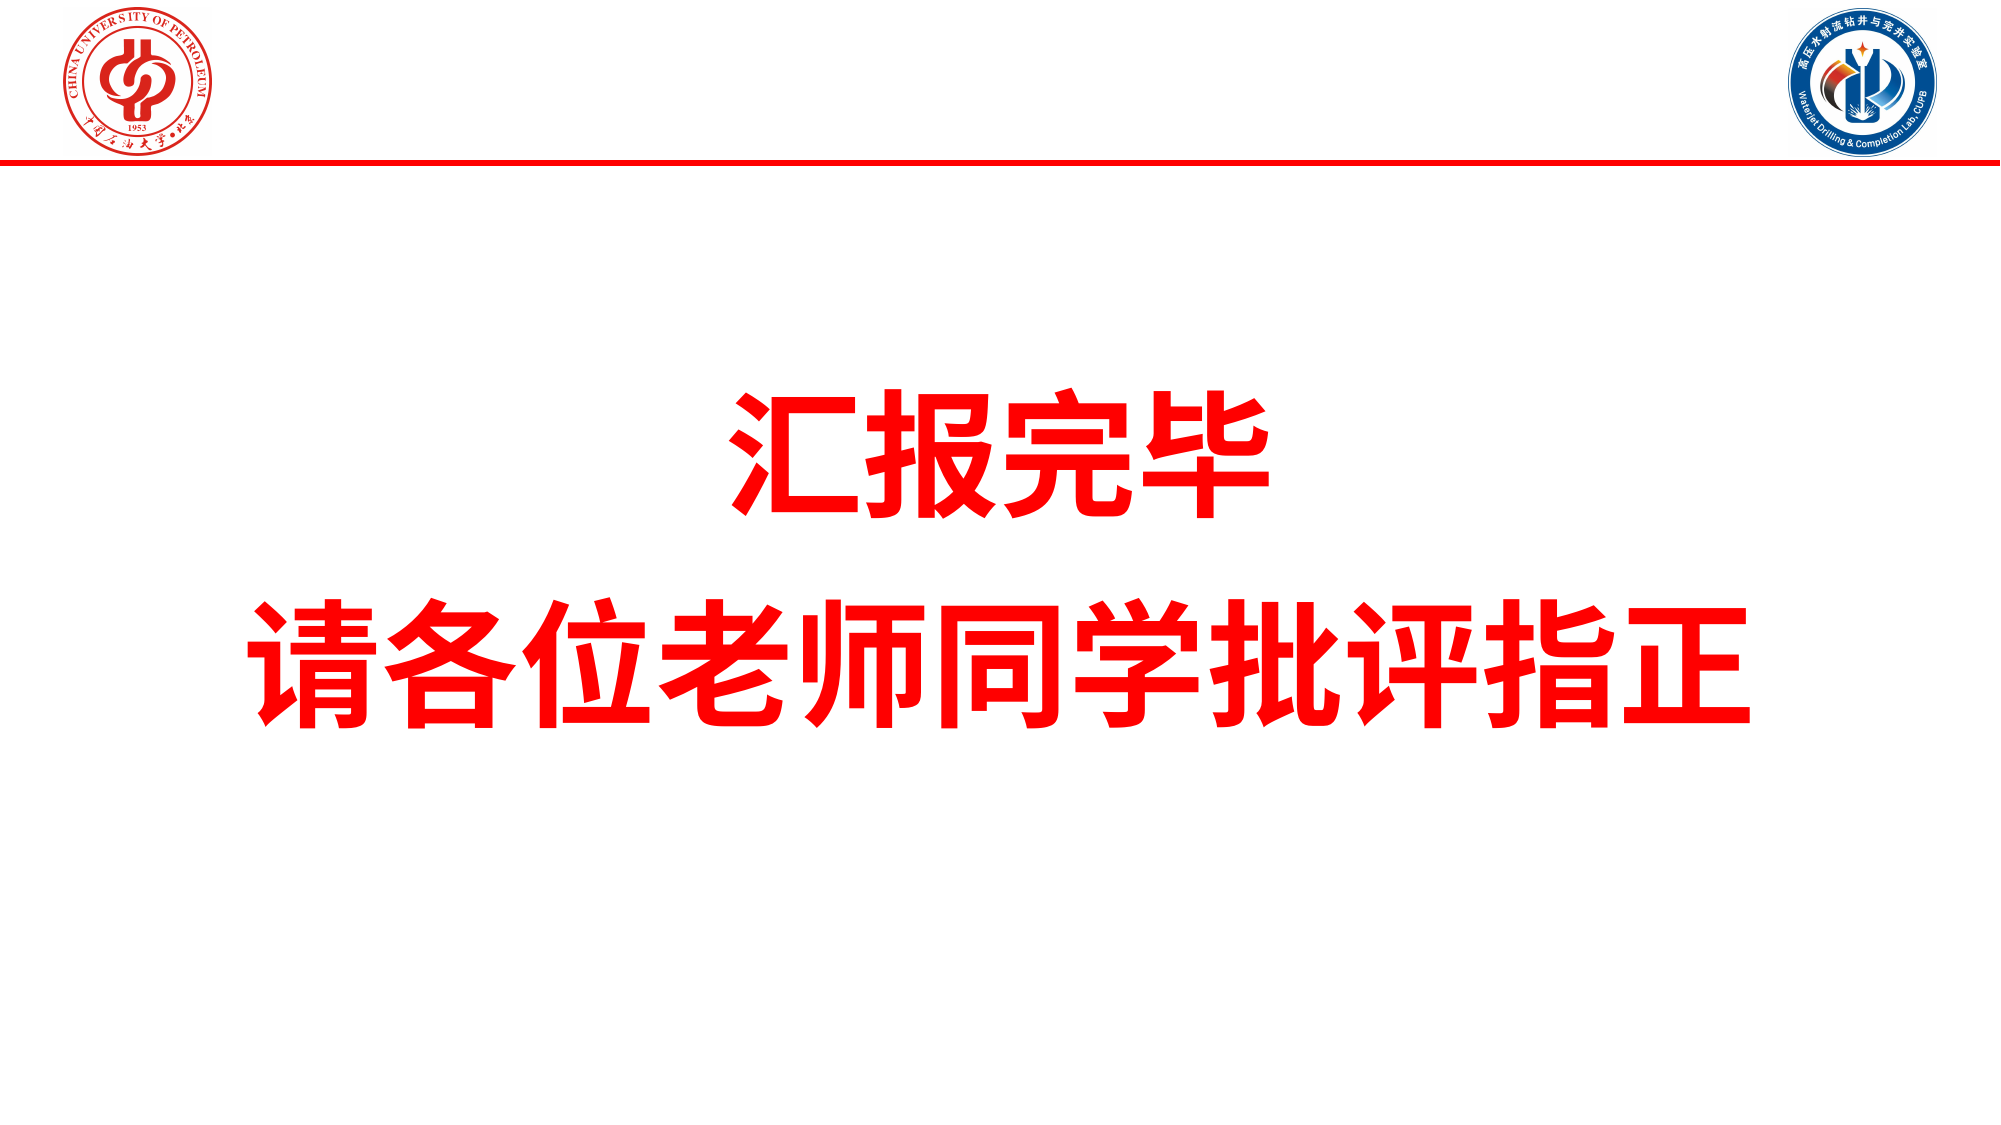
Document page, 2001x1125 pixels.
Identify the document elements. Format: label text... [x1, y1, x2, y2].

picture [63, 7, 212, 156]
picture [1788, 8, 1937, 157]
text_box 汇报完毕 请各位老师同学批评指正 [159, 328, 1841, 797]
